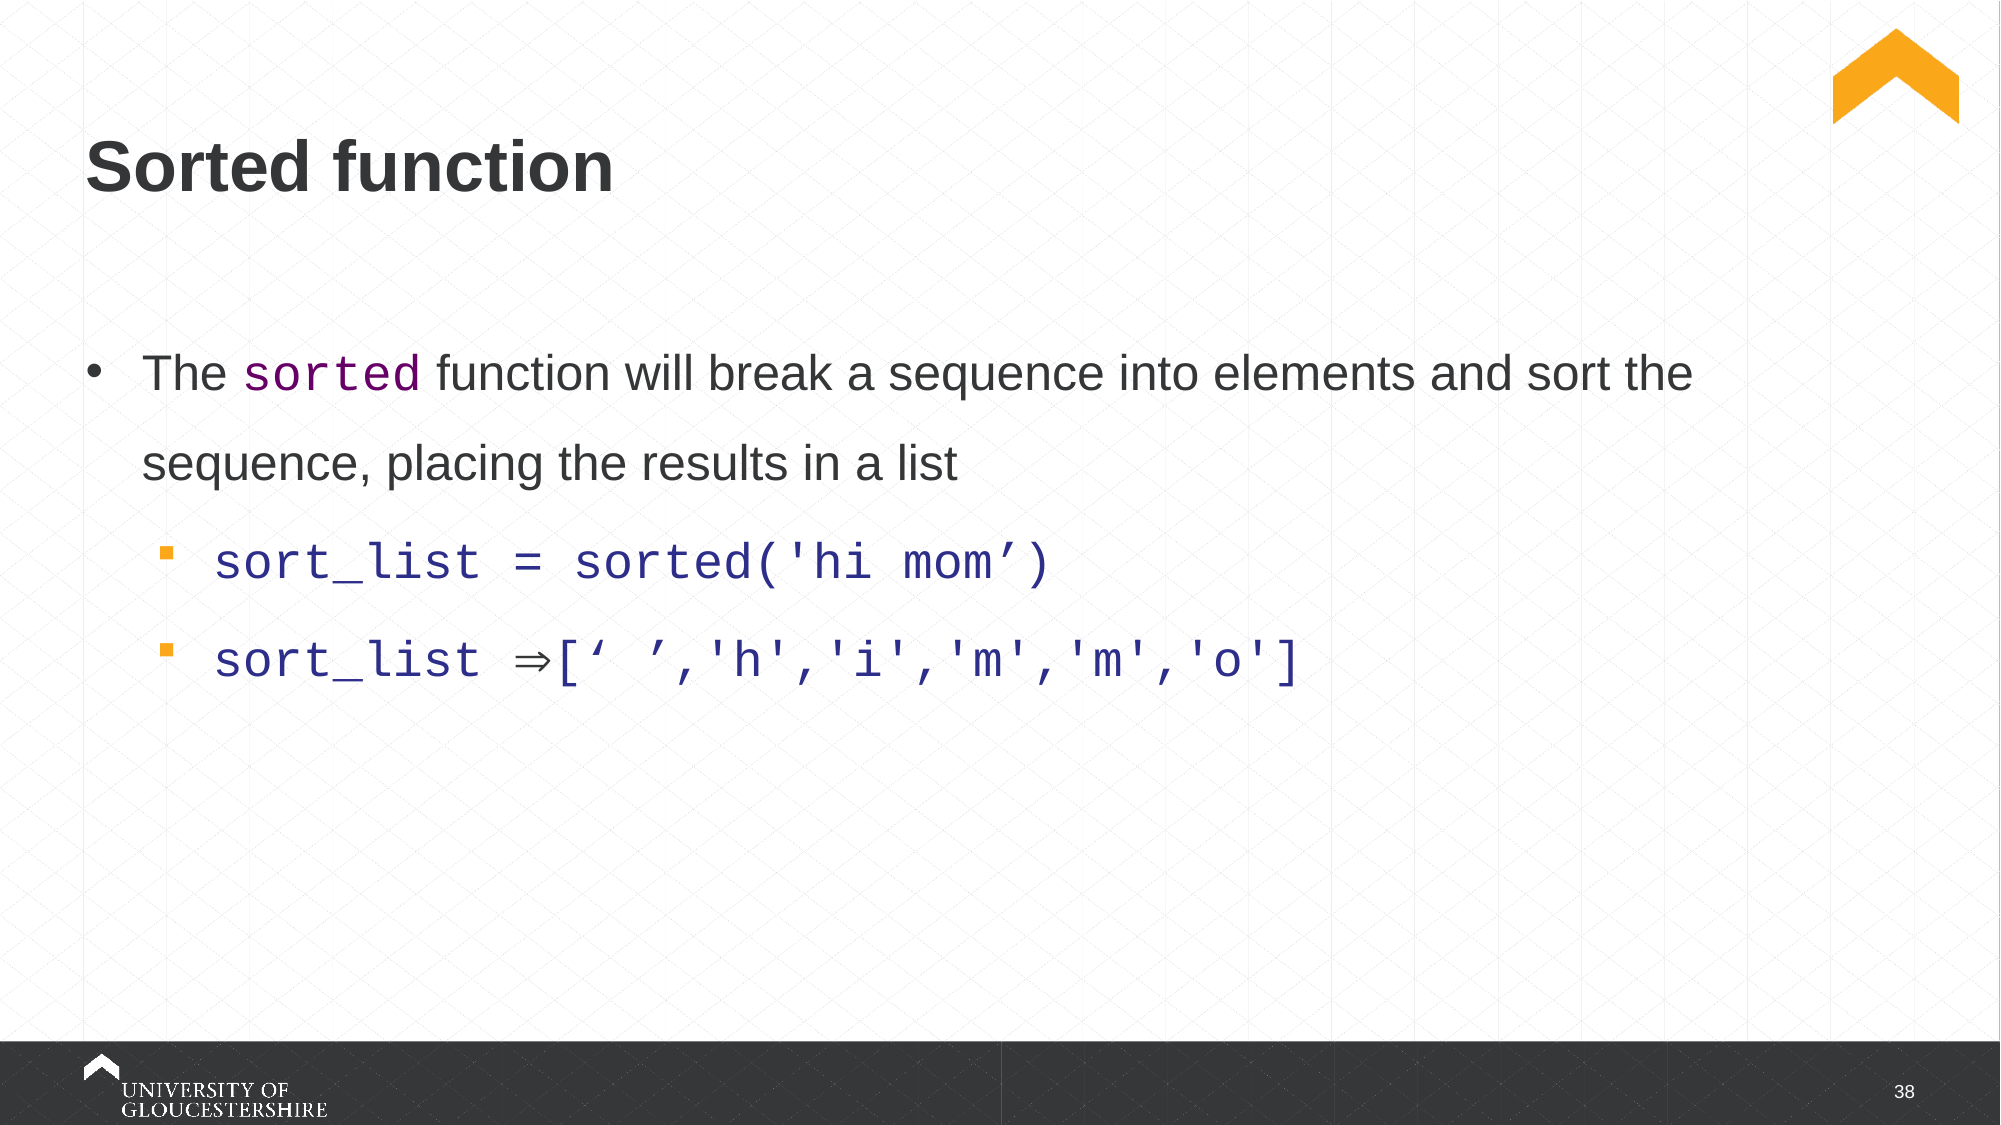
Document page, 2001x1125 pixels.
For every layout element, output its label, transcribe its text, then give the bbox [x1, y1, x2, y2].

picture [0, 1, 2001, 1125]
list The sorted function will break a sequence into elements and sort the sequence, placing the results in a list sort_list = sorted('hi mom’) sort_list [‘ ’,'h','i','m','m','o'] [85, 256, 1834, 973]
title Sorted function [85, 138, 983, 256]
